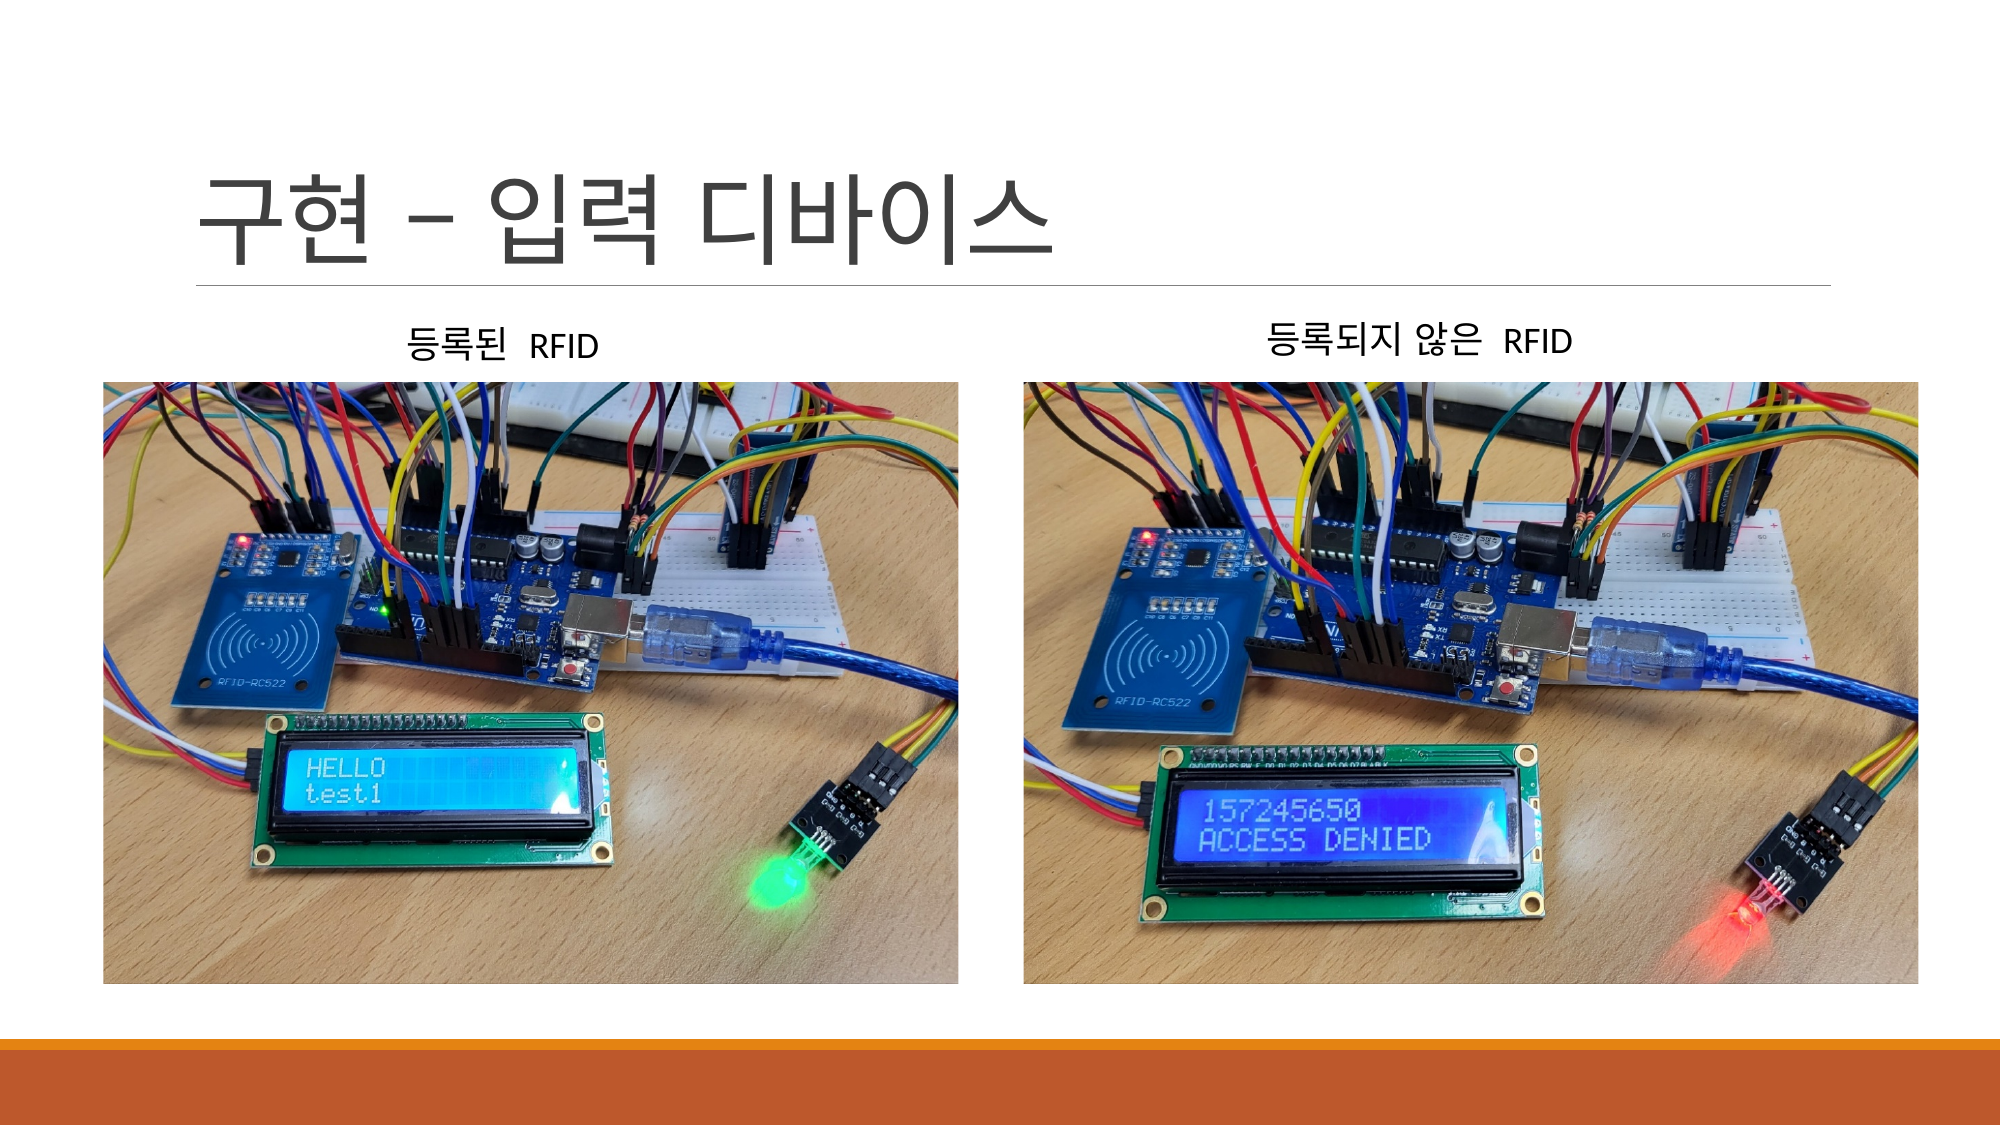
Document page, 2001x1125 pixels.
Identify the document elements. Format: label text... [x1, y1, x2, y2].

picture [102, 382, 959, 985]
picture [1023, 382, 1919, 985]
text_box 등록된 RFID [286, 314, 719, 374]
title 구현 – 입력 디바이스 [180, 47, 1830, 285]
text_box 등록되지 않은 RFID [1203, 308, 1636, 369]
